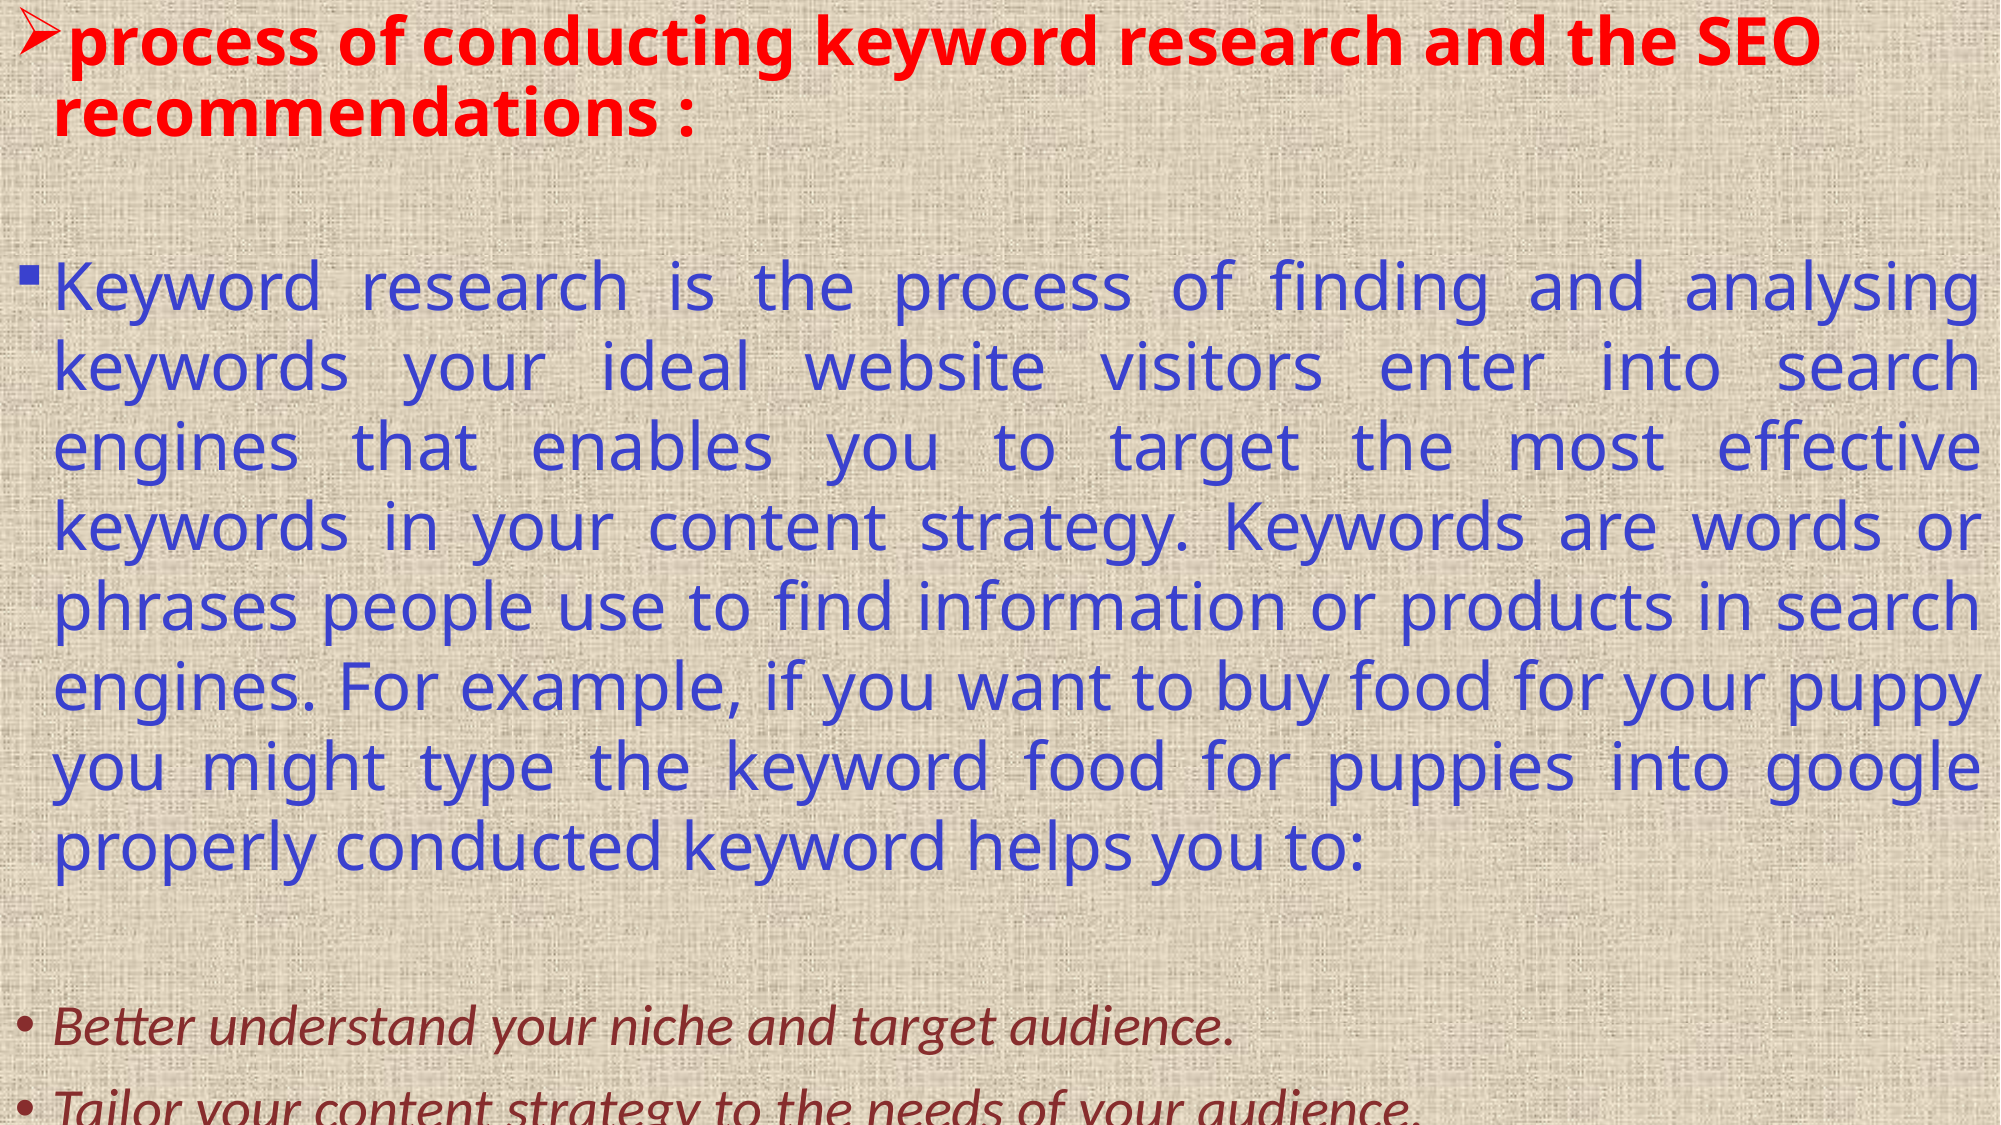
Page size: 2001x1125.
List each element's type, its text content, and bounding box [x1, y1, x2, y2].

list process of conducting keyword research and the SEO recommendations : Keyword research is the process of finding and analysing keywords your ideal website visitors enter into search engines that enables you to target the most effective keywords in your content strategy. Keywords are words or phrases people use to find information or products in search engines. For example, if you want to buy food for your puppy you might type the keyword food for puppies into google properly conducted keyword helps you to: Better understand your niche and target audience. Tailor your content strategy to the needs of your audience. Get more relevant traffic to your website. [0, 0, 2000, 1125]
